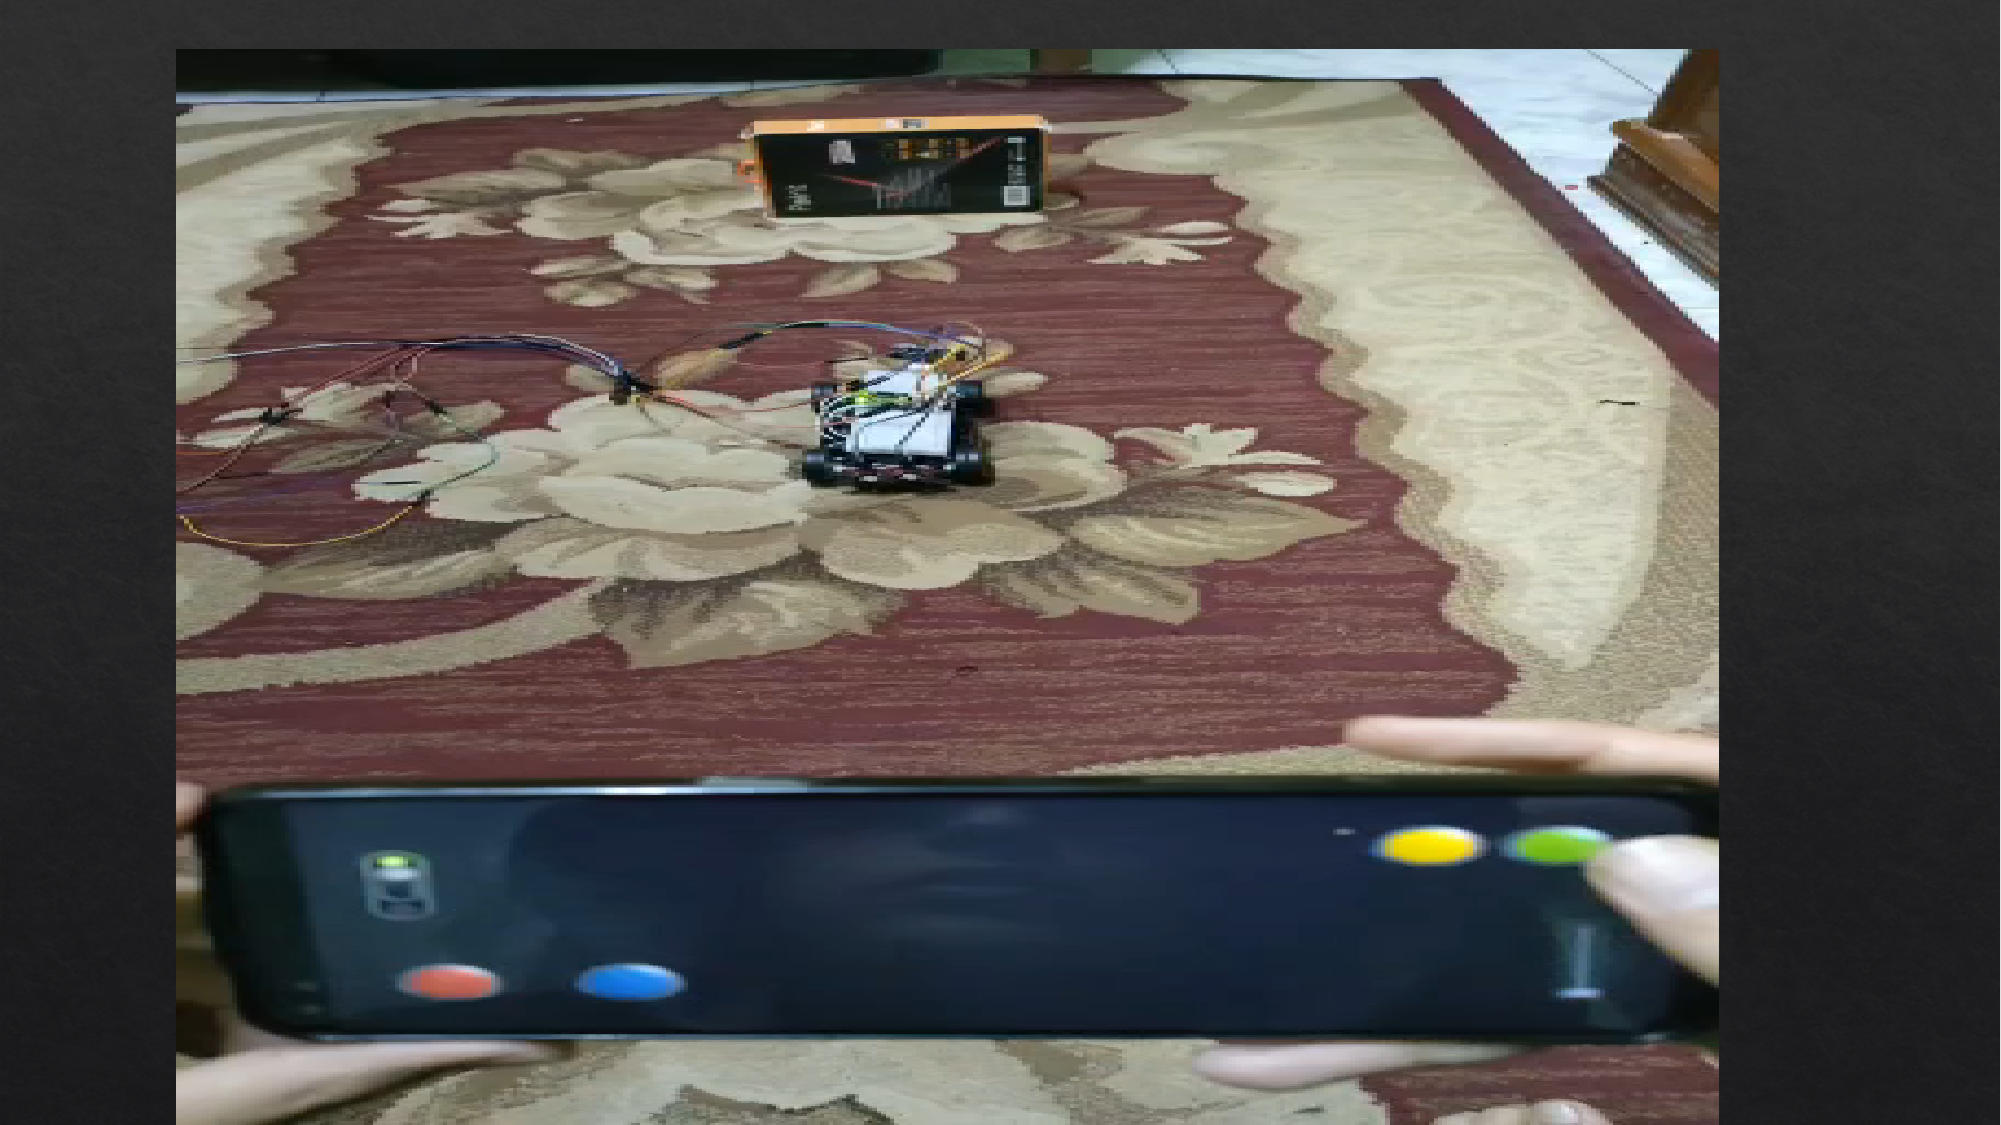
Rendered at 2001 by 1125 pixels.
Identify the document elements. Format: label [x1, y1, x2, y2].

text_box [175, 48, 1720, 1125]
